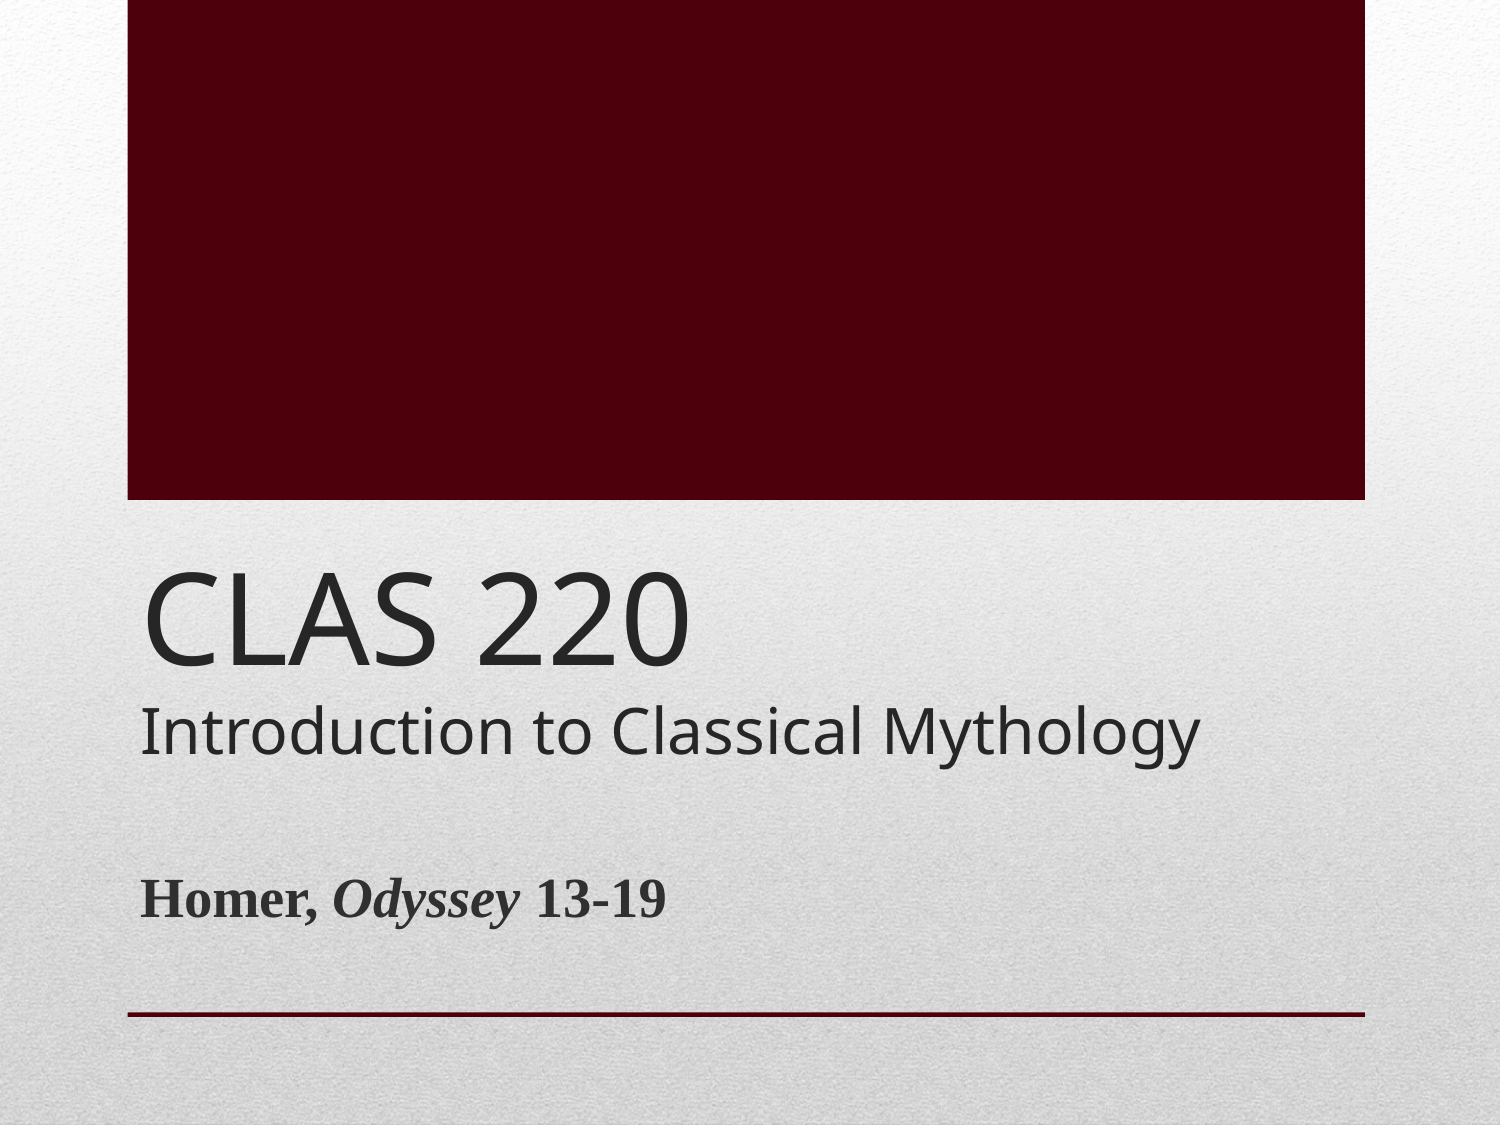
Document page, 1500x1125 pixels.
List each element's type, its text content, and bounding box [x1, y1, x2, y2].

subtitle Homer, Odyssey 13-19 [125, 774, 1250, 938]
title CLAS 220 Introduction to Classical Mythology [125, 525, 1363, 775]
